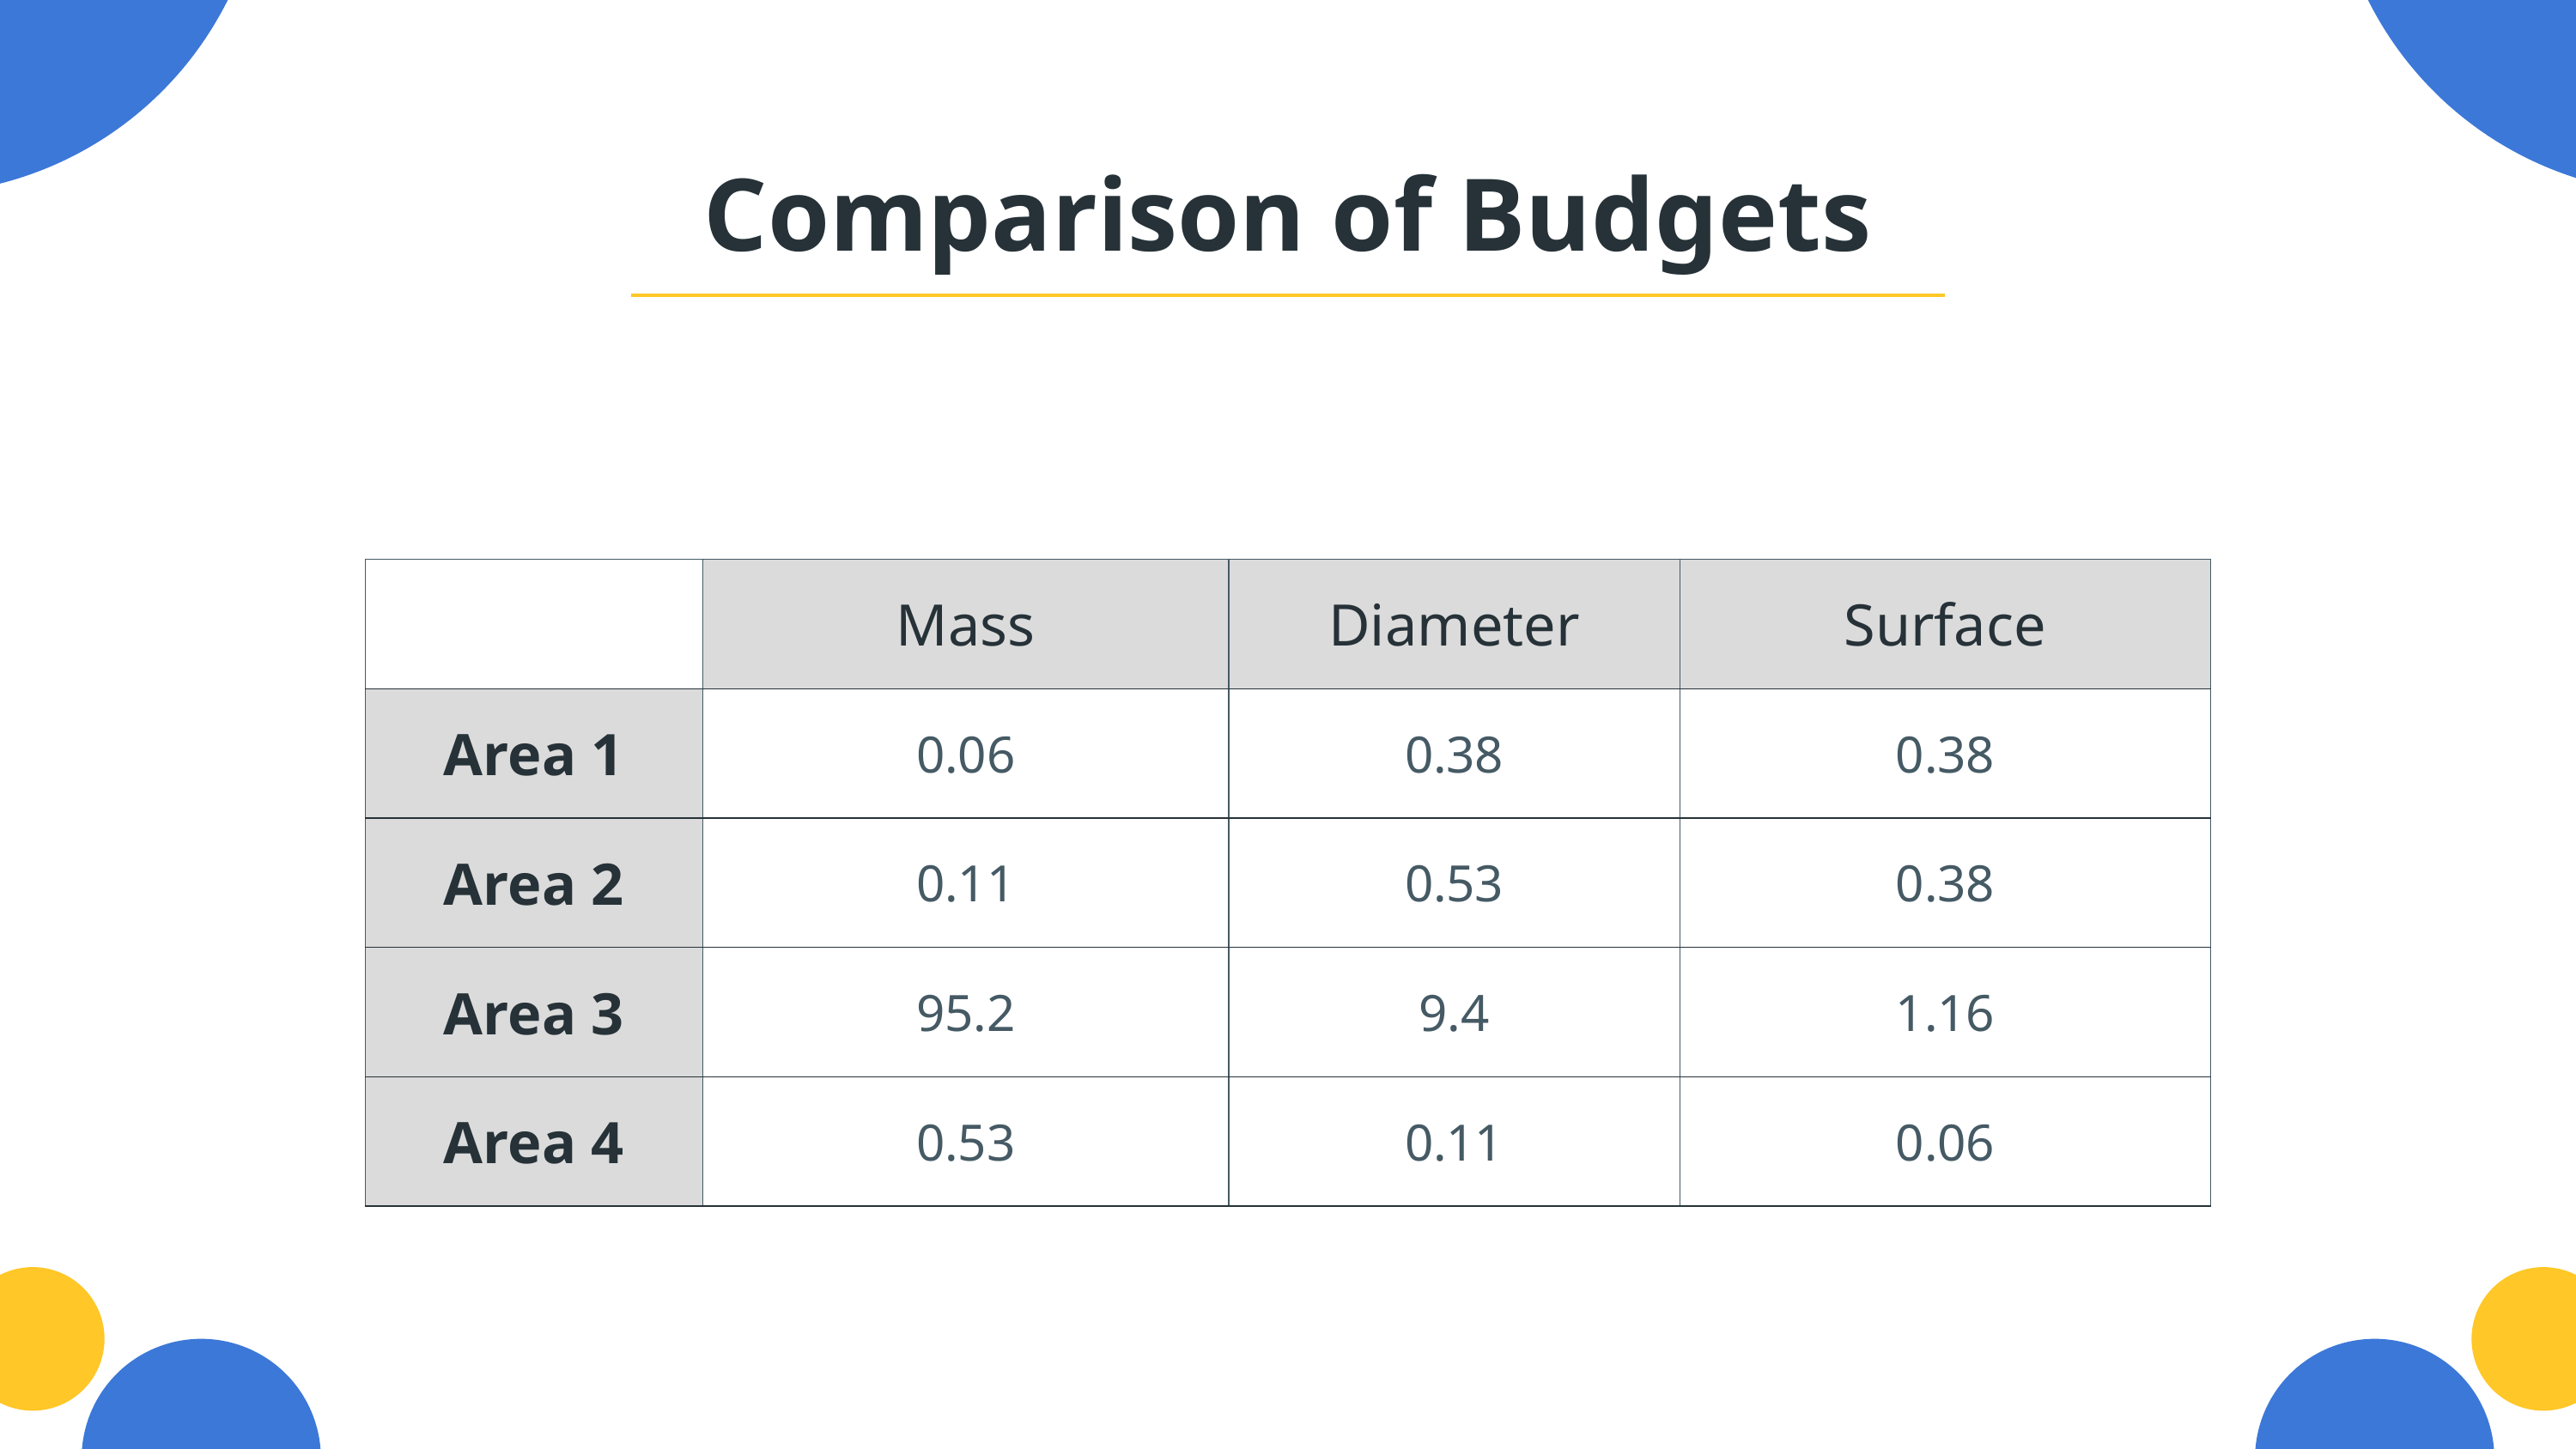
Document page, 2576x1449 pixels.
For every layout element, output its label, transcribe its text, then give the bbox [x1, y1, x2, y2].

table_header Surface [1680, 560, 2210, 688]
table_header [366, 560, 702, 688]
table_cell 0.11 [1230, 1077, 1680, 1205]
table_cell 0.06 [703, 689, 1228, 817]
table_cell 0.38 [1230, 689, 1680, 817]
table_cell 0.53 [1230, 819, 1680, 947]
table_cell 0.38 [1680, 689, 2210, 817]
table_cell 0.06 [1680, 1077, 2210, 1205]
table_cell 0.38 [1680, 819, 2210, 947]
table_cell Area 2 [366, 819, 702, 947]
table_cell 9.4 [1230, 948, 1680, 1076]
table_cell Area 1 [366, 689, 702, 817]
table_header Mass [703, 560, 1228, 688]
table_cell 1.16 [1680, 948, 2210, 1076]
table_header Diameter [1230, 560, 1680, 688]
table_cell Area 4 [366, 1077, 702, 1205]
table_cell 0.53 [703, 1077, 1228, 1205]
title Comparison of Budgets [203, 124, 2373, 287]
table_cell Area 3 [366, 948, 702, 1076]
table_cell 0.11 [703, 819, 1228, 947]
table_cell 95.2 [703, 948, 1228, 1076]
